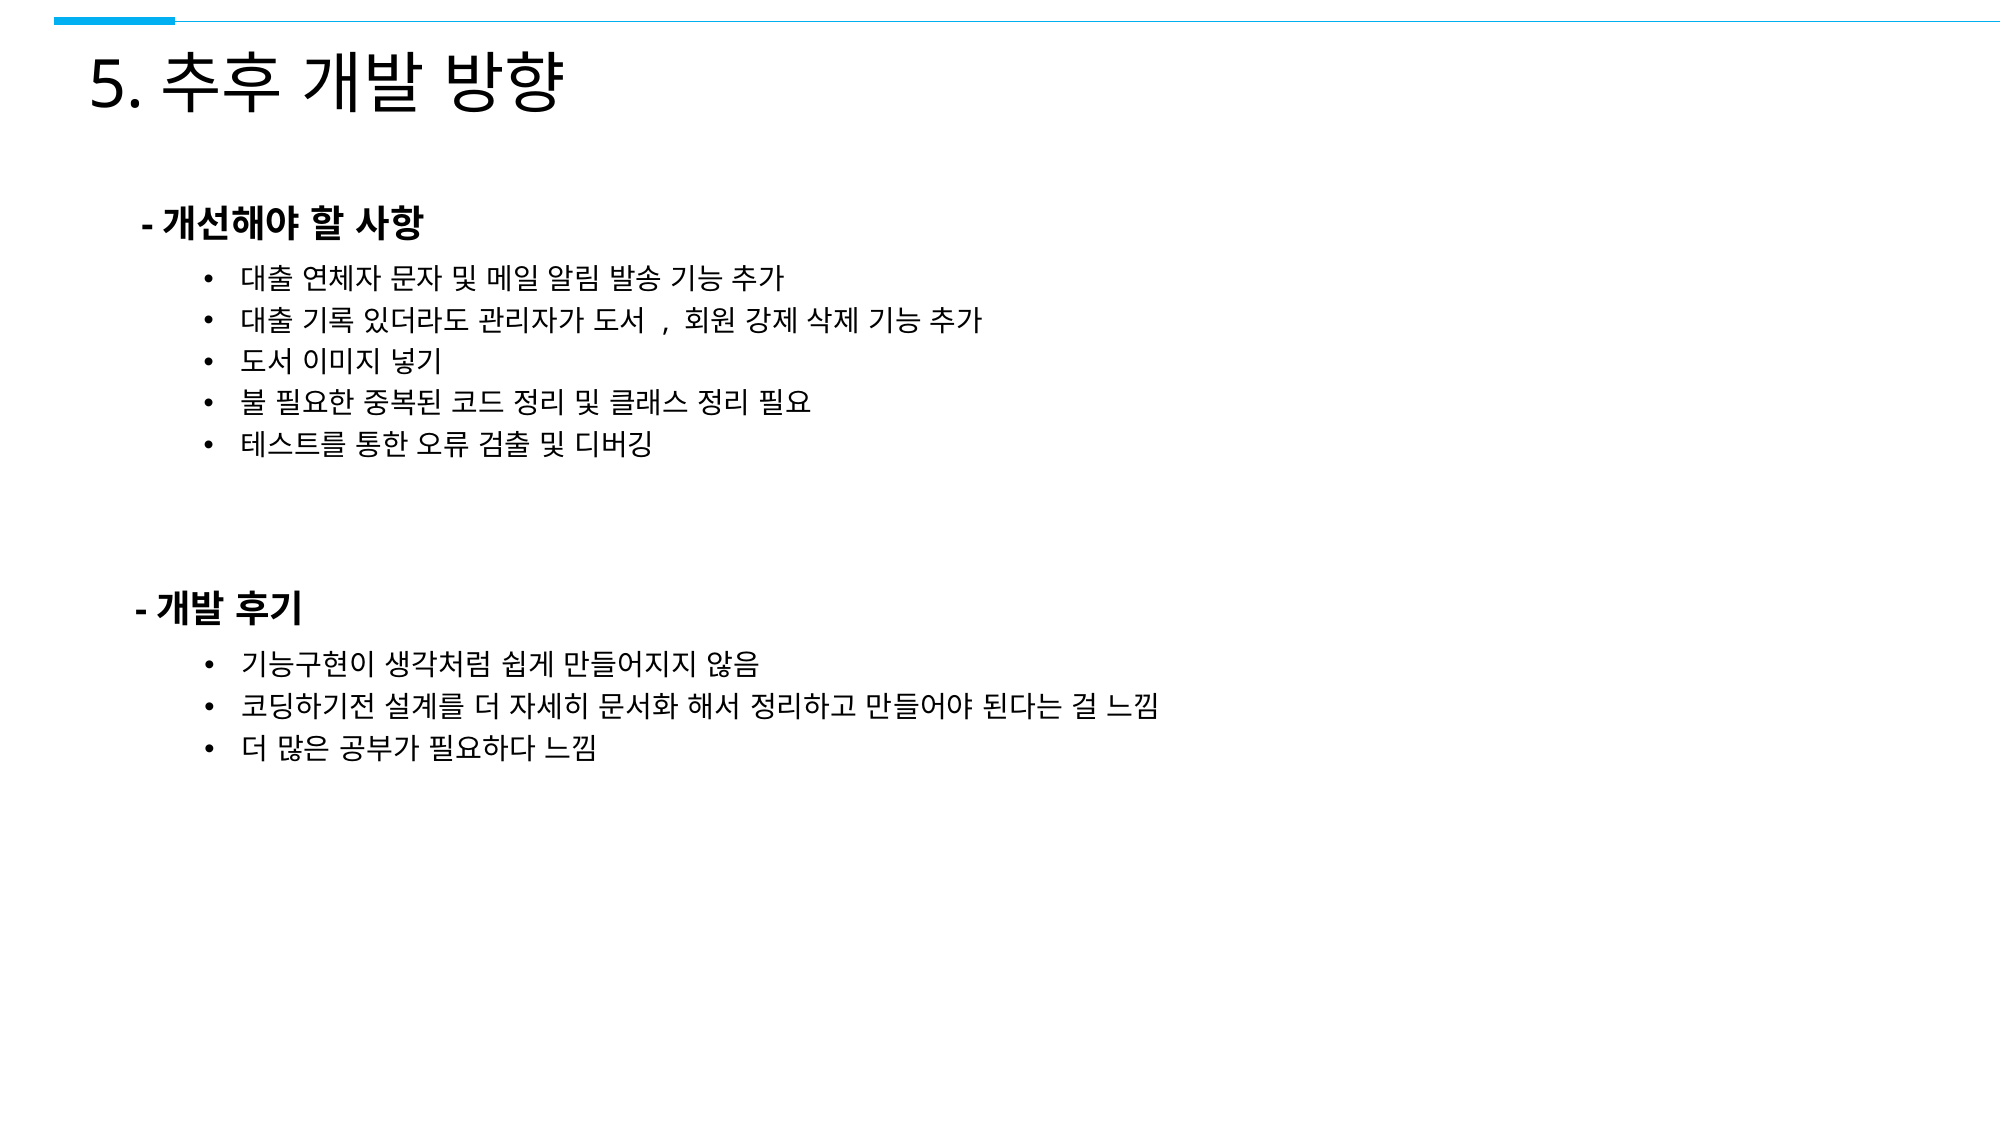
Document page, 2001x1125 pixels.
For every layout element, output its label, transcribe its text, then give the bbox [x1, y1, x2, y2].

text_box -개발 후기 [120, 577, 320, 638]
list 대출 연체자 문자 및 메일 알림 발송 기능 추가 대출 기록 있더라도 관리자가 도서 , 회원 강제 삭제 기능 추가 도서 이미지 넣기 불 필요한 중복된 코드 정리 및 클래스 정리 필요 테스트를 통한 오류 검출 및 디버깅 [114, 257, 1840, 470]
text_box 5.추후 개발 방향 [73, 33, 582, 129]
text_box 기능구현이 생각처럼 쉽게 만들어지지 않음 코딩하기전 설계를 더 자세히 문서화 해서 정리하고 만들어야 된다는 걸 느낌 더 많은 공부가 필요하다 느낌 [114, 642, 1840, 829]
text_box -개선해야 할 사항 [126, 192, 440, 252]
text_box [54, 17, 175, 25]
